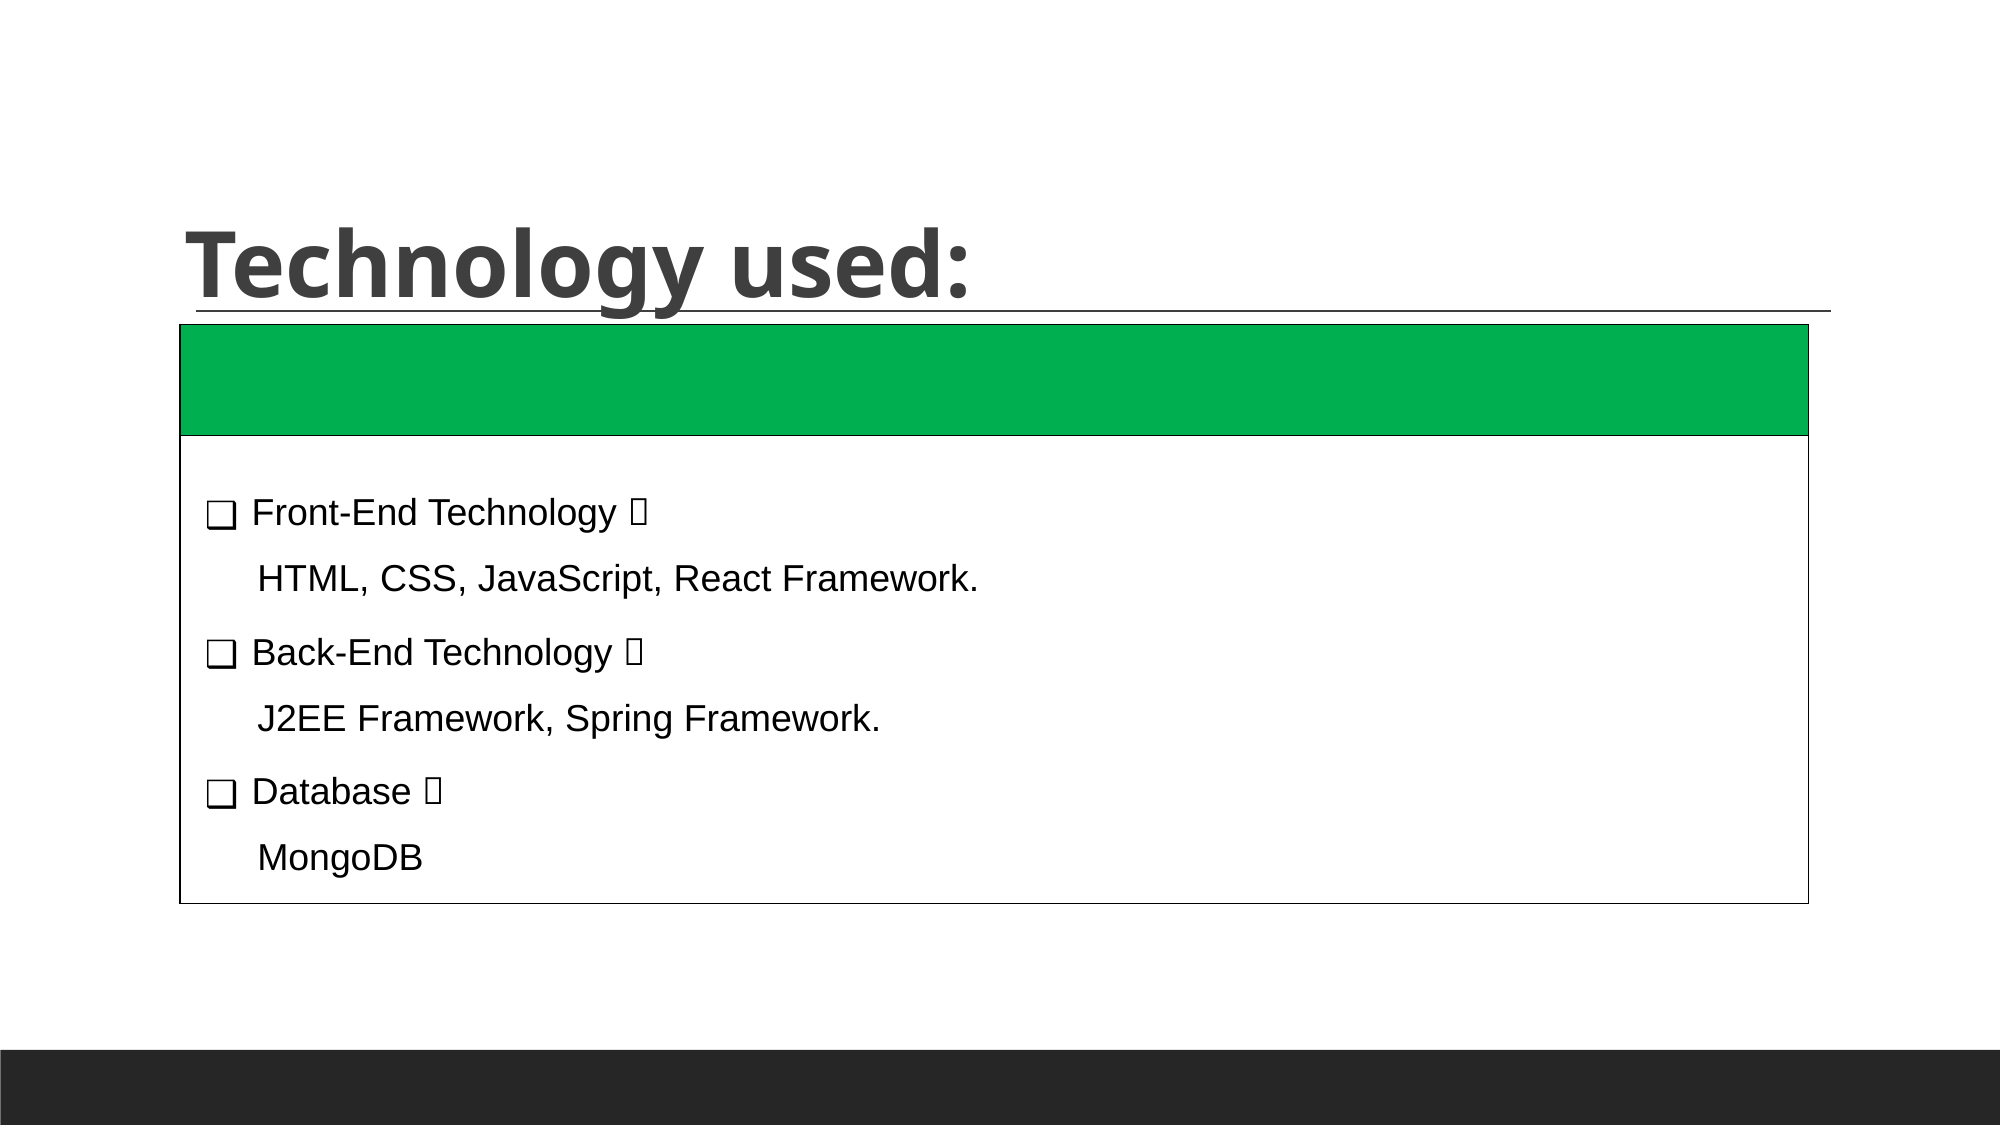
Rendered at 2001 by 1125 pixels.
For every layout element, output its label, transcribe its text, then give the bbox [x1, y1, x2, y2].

table_header [181, 325, 1808, 435]
title Technology used: [169, 176, 1820, 325]
table_cell Front-End Technology  HTML, CSS, JavaScript, React Framework. Back-End Technology  J2EE Framework, Spring Framework. Database  MongoDB [181, 436, 1808, 903]
